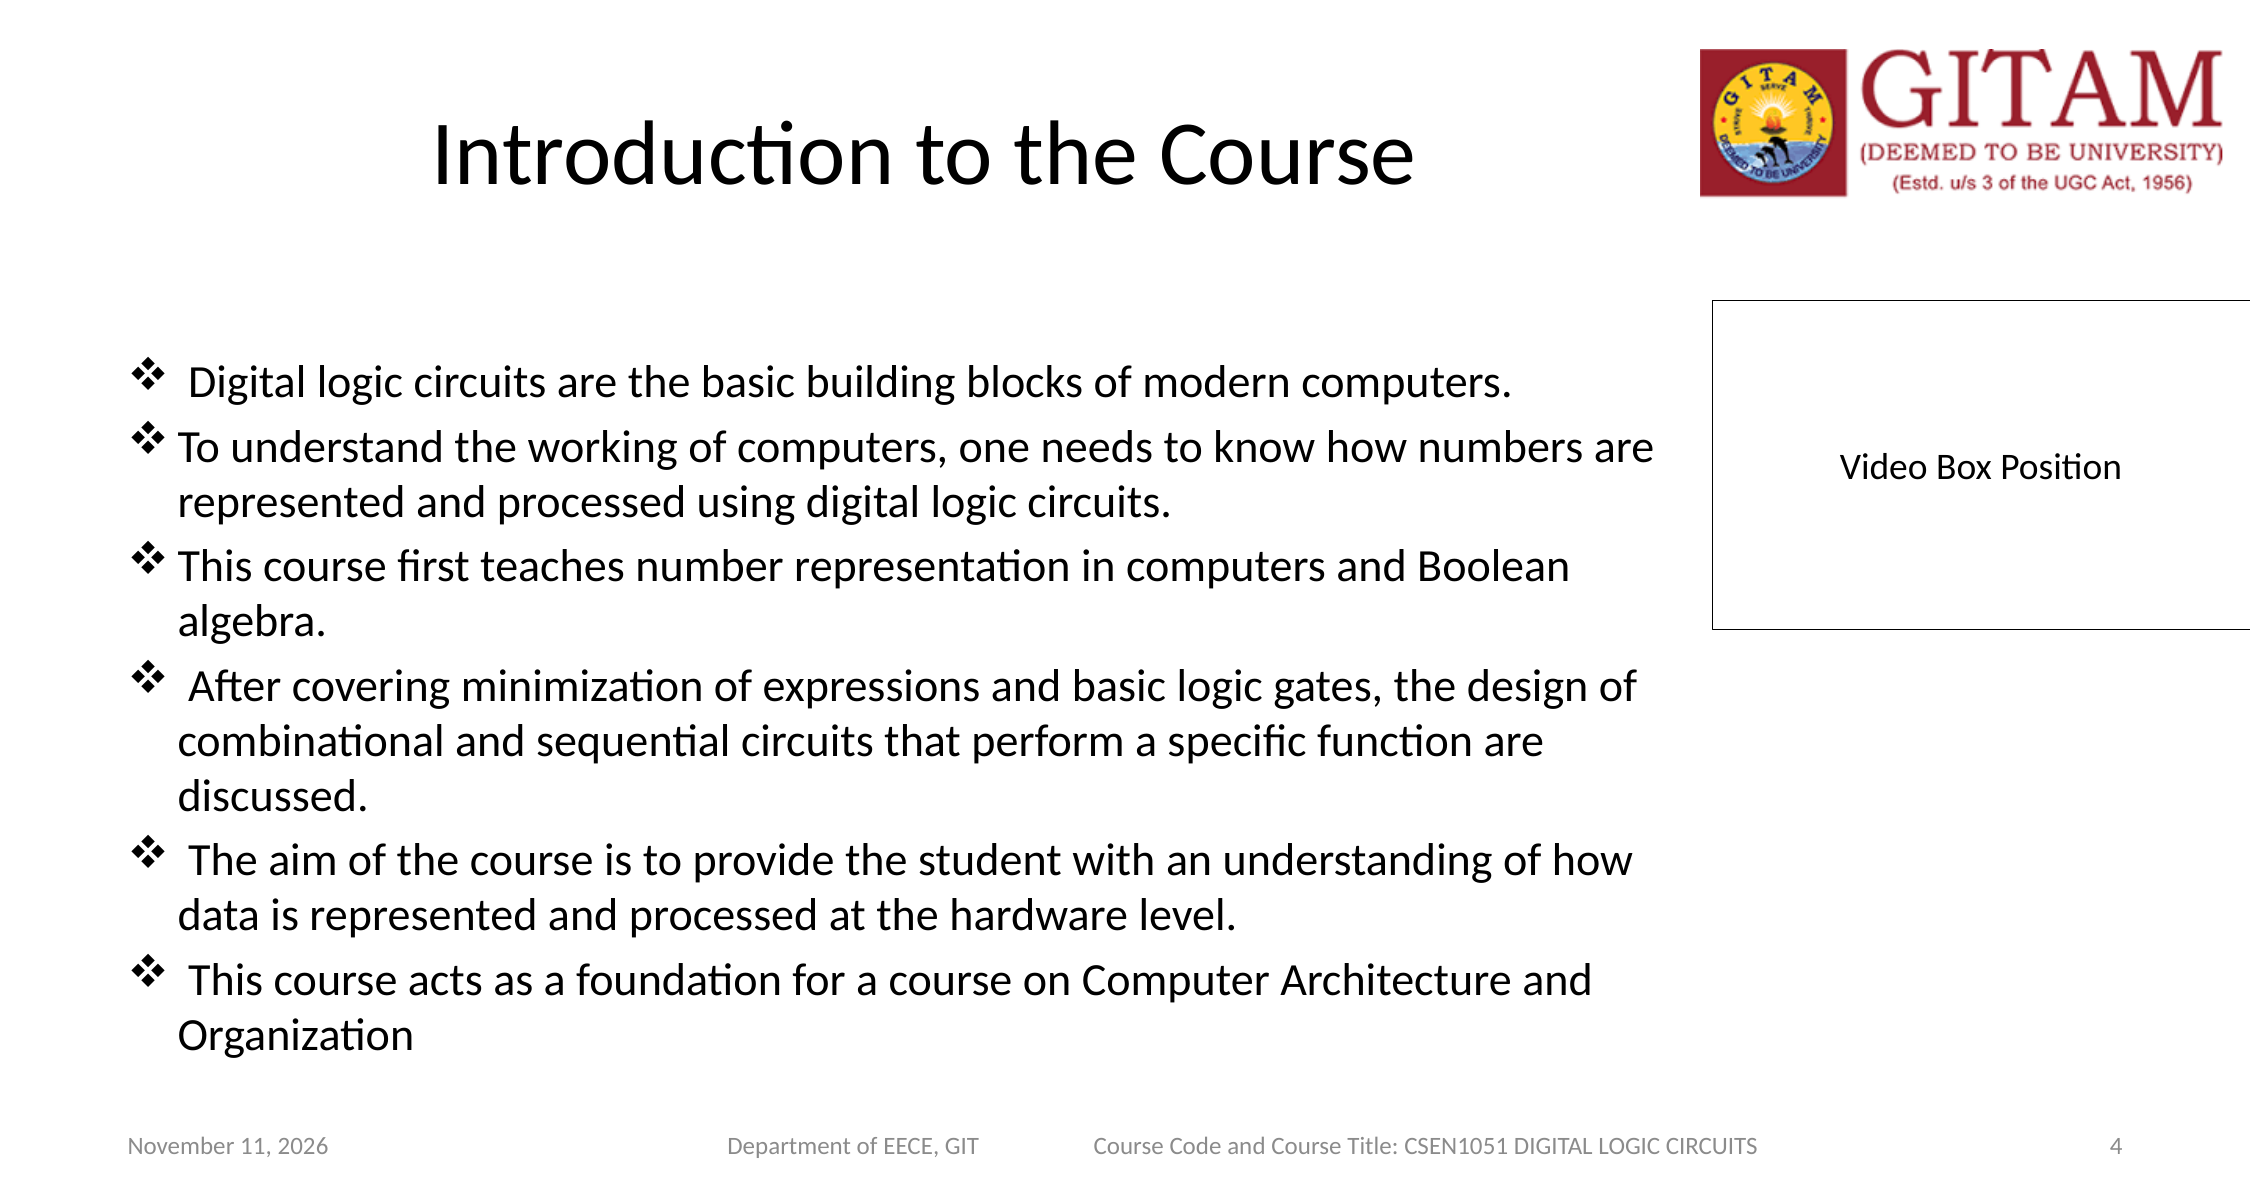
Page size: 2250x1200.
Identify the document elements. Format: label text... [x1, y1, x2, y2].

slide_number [112, 1112, 638, 1177]
picture [1699, 49, 2235, 201]
title Introduction to the Course [112, 48, 1738, 249]
list Digital logic circuits are the basic building blocks of modern computers. To understand the working of computers, one needs to know how numbers are represented and processed using digital logic circuits. This course first teaches number representation in computers and Boolean algebra. After covering minimization of expressions and basic logic gates, the design of combinational and sequential circuits that perform a specific function are discussed. The aim of the course is to provide the student with an understanding of how data is represented and processed at the hardware level. This course acts as a foundation for a course on Computer Architecture and Organization [112, 279, 1713, 1072]
text_box Video Box Position [1712, 299, 2250, 630]
footer Department of EECE, GIT Course Code and Course Title: CSEN1051 DIGITAL LOGIC CIRCUITS [638, 1112, 2038, 1177]
slide_number 4 [2038, 1112, 2138, 1177]
